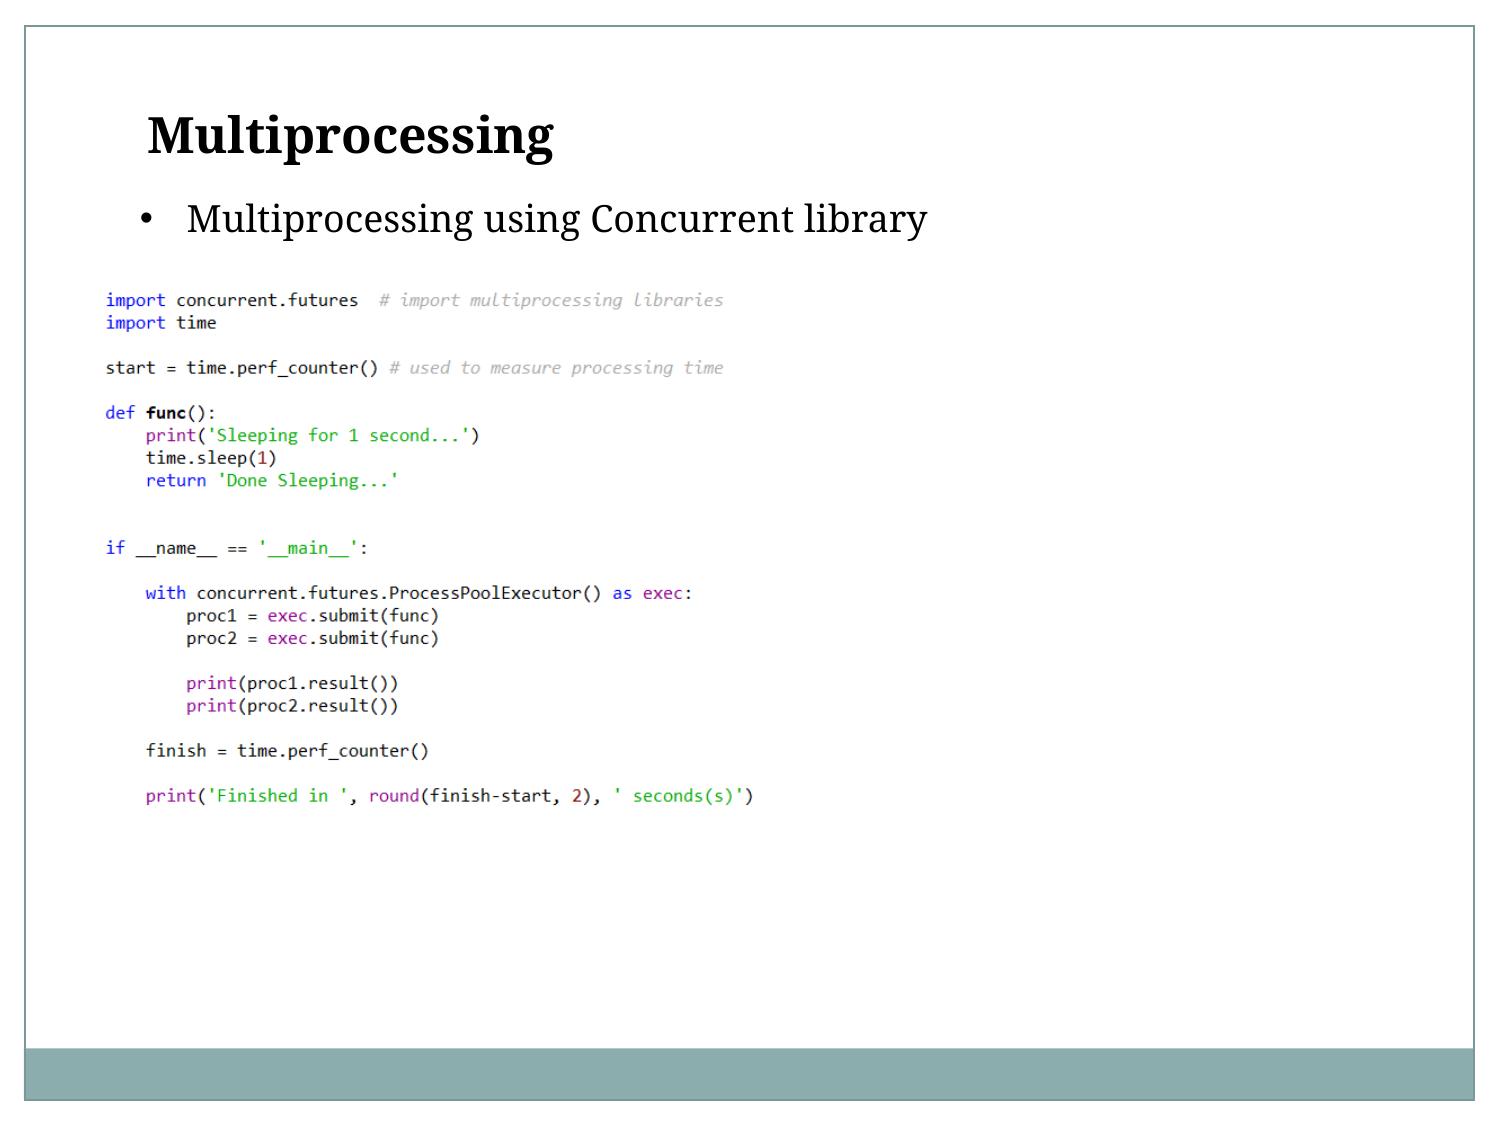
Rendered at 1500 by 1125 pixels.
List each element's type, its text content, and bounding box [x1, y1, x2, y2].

text_box Multiprocessing [132, 95, 570, 171]
picture [103, 287, 769, 814]
text_box Multiprocessing using Concurrent library [125, 187, 1213, 248]
